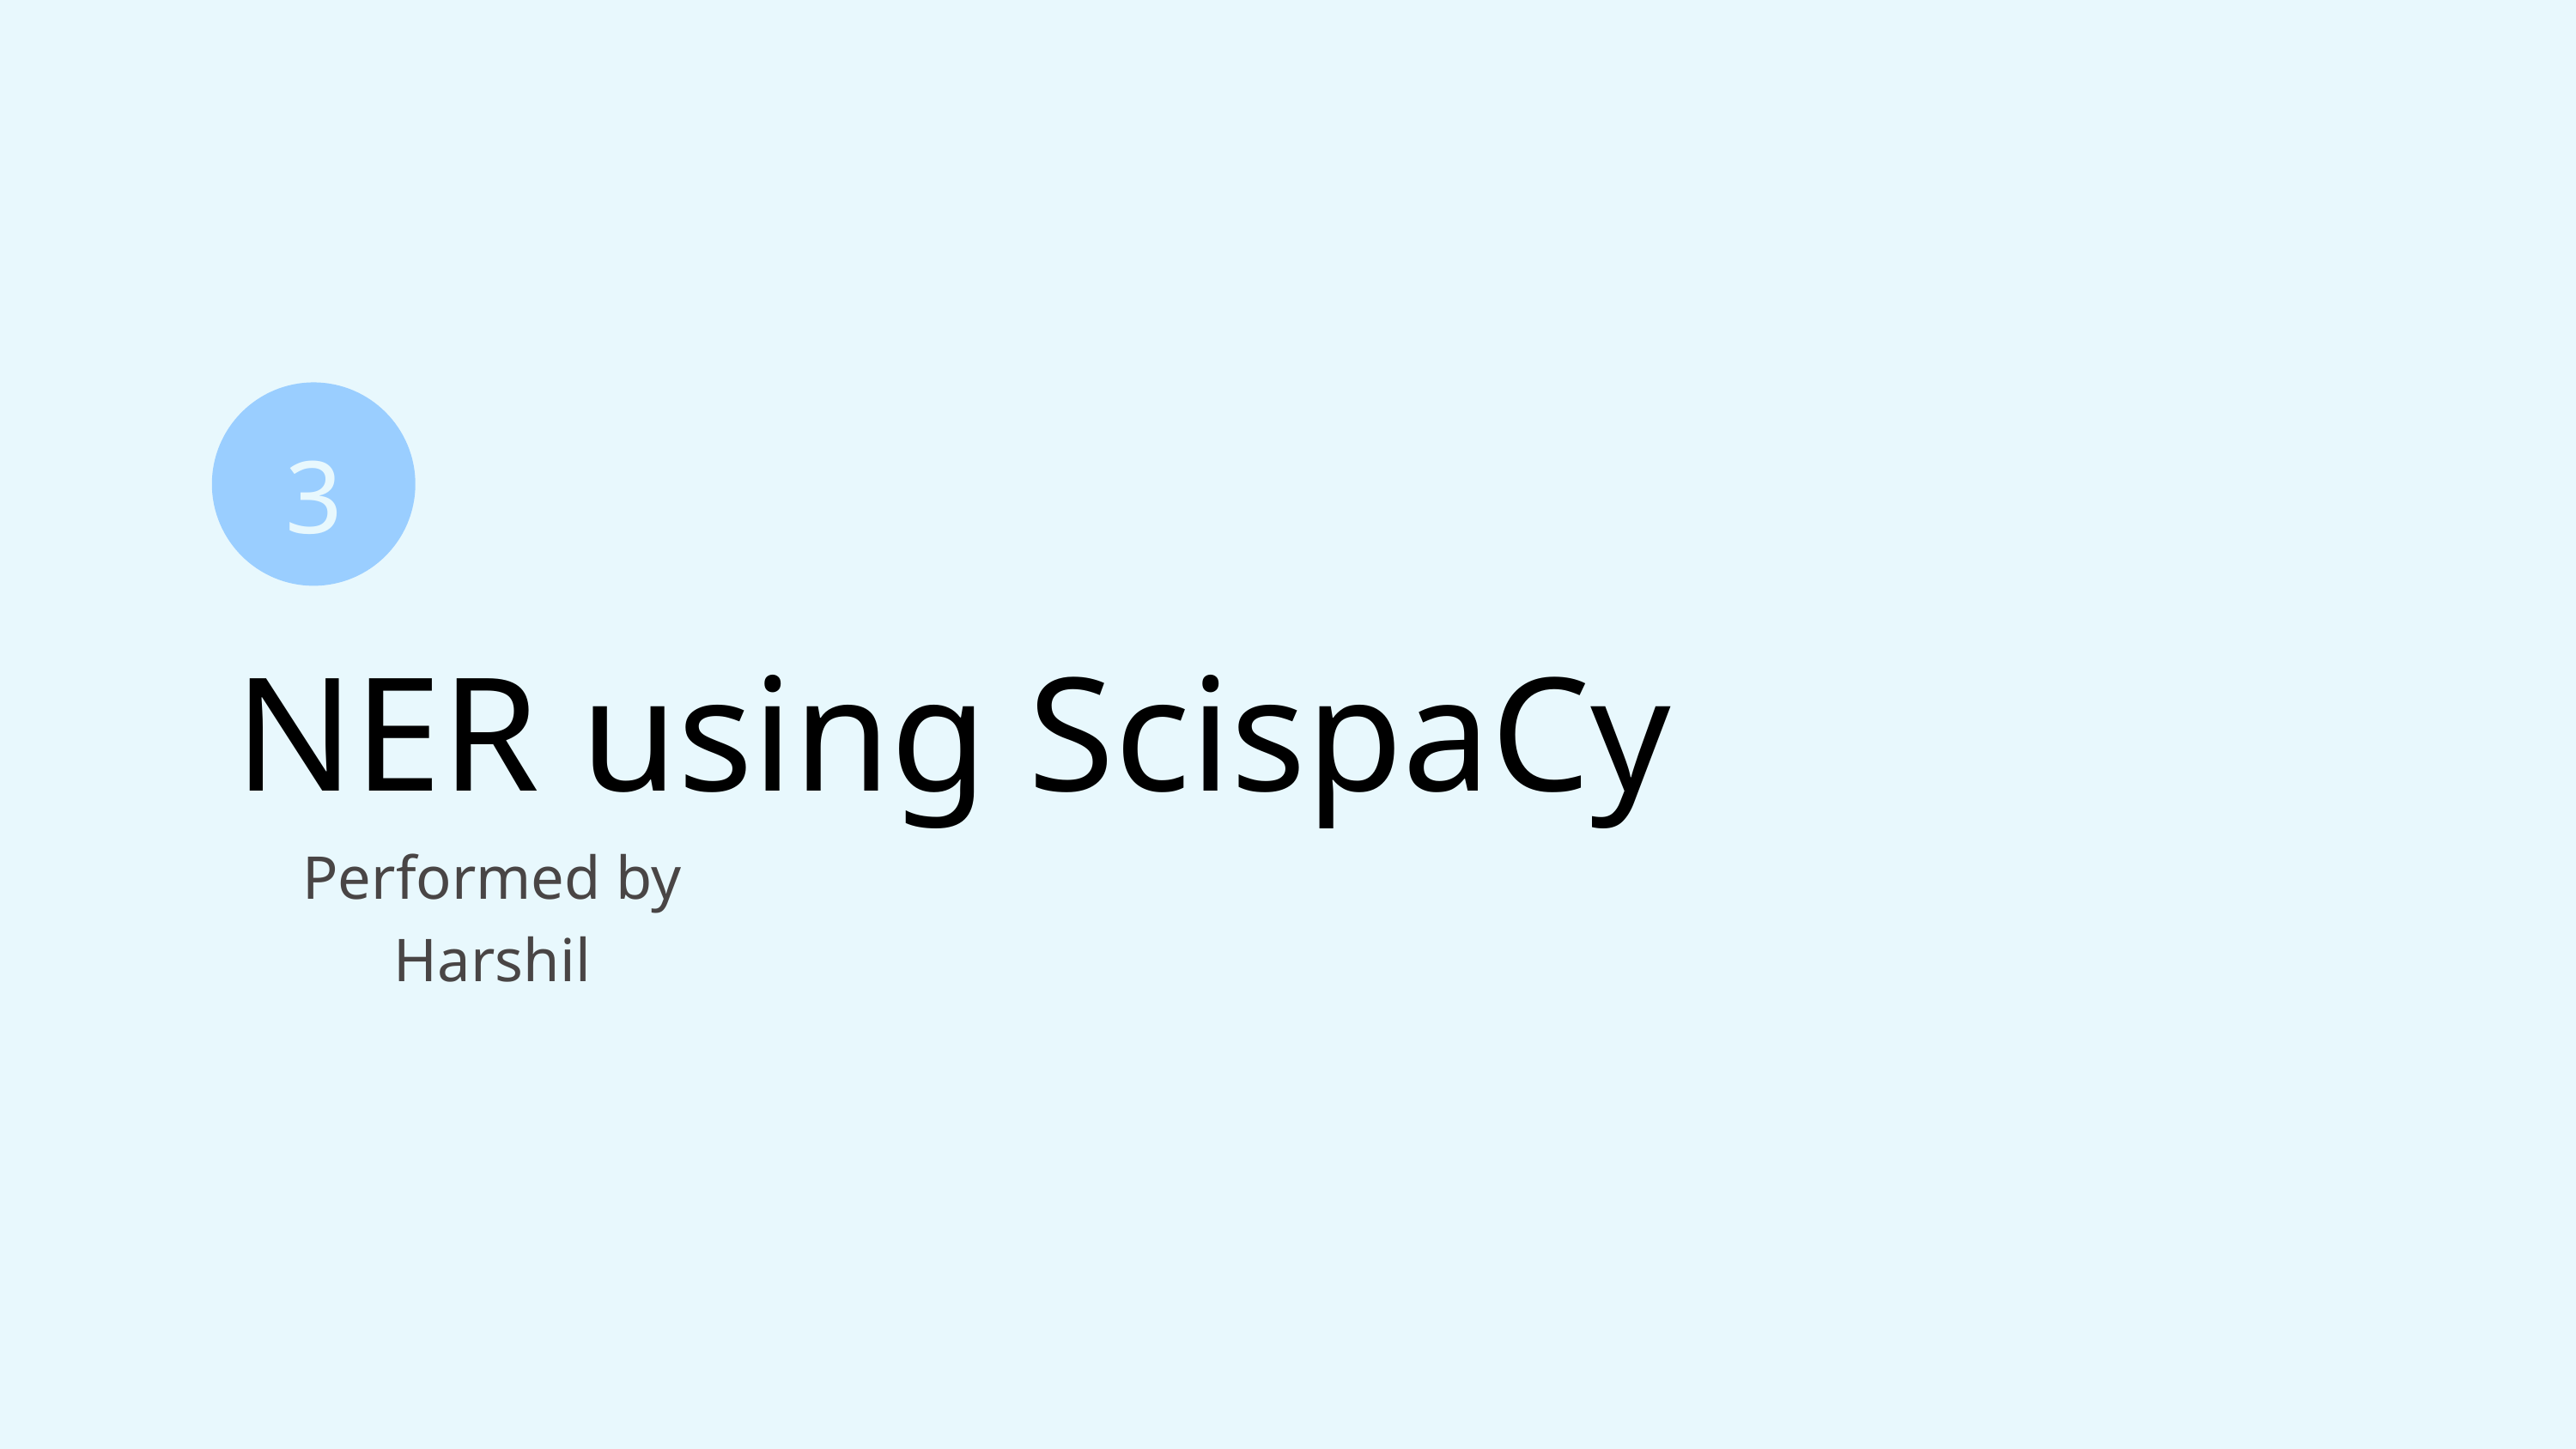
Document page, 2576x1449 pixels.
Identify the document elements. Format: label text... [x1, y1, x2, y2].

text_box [211, 382, 416, 586]
text_box NER using ScispaCy [212, 602, 1694, 822]
text_box Performed by Harshil [212, 828, 773, 994]
